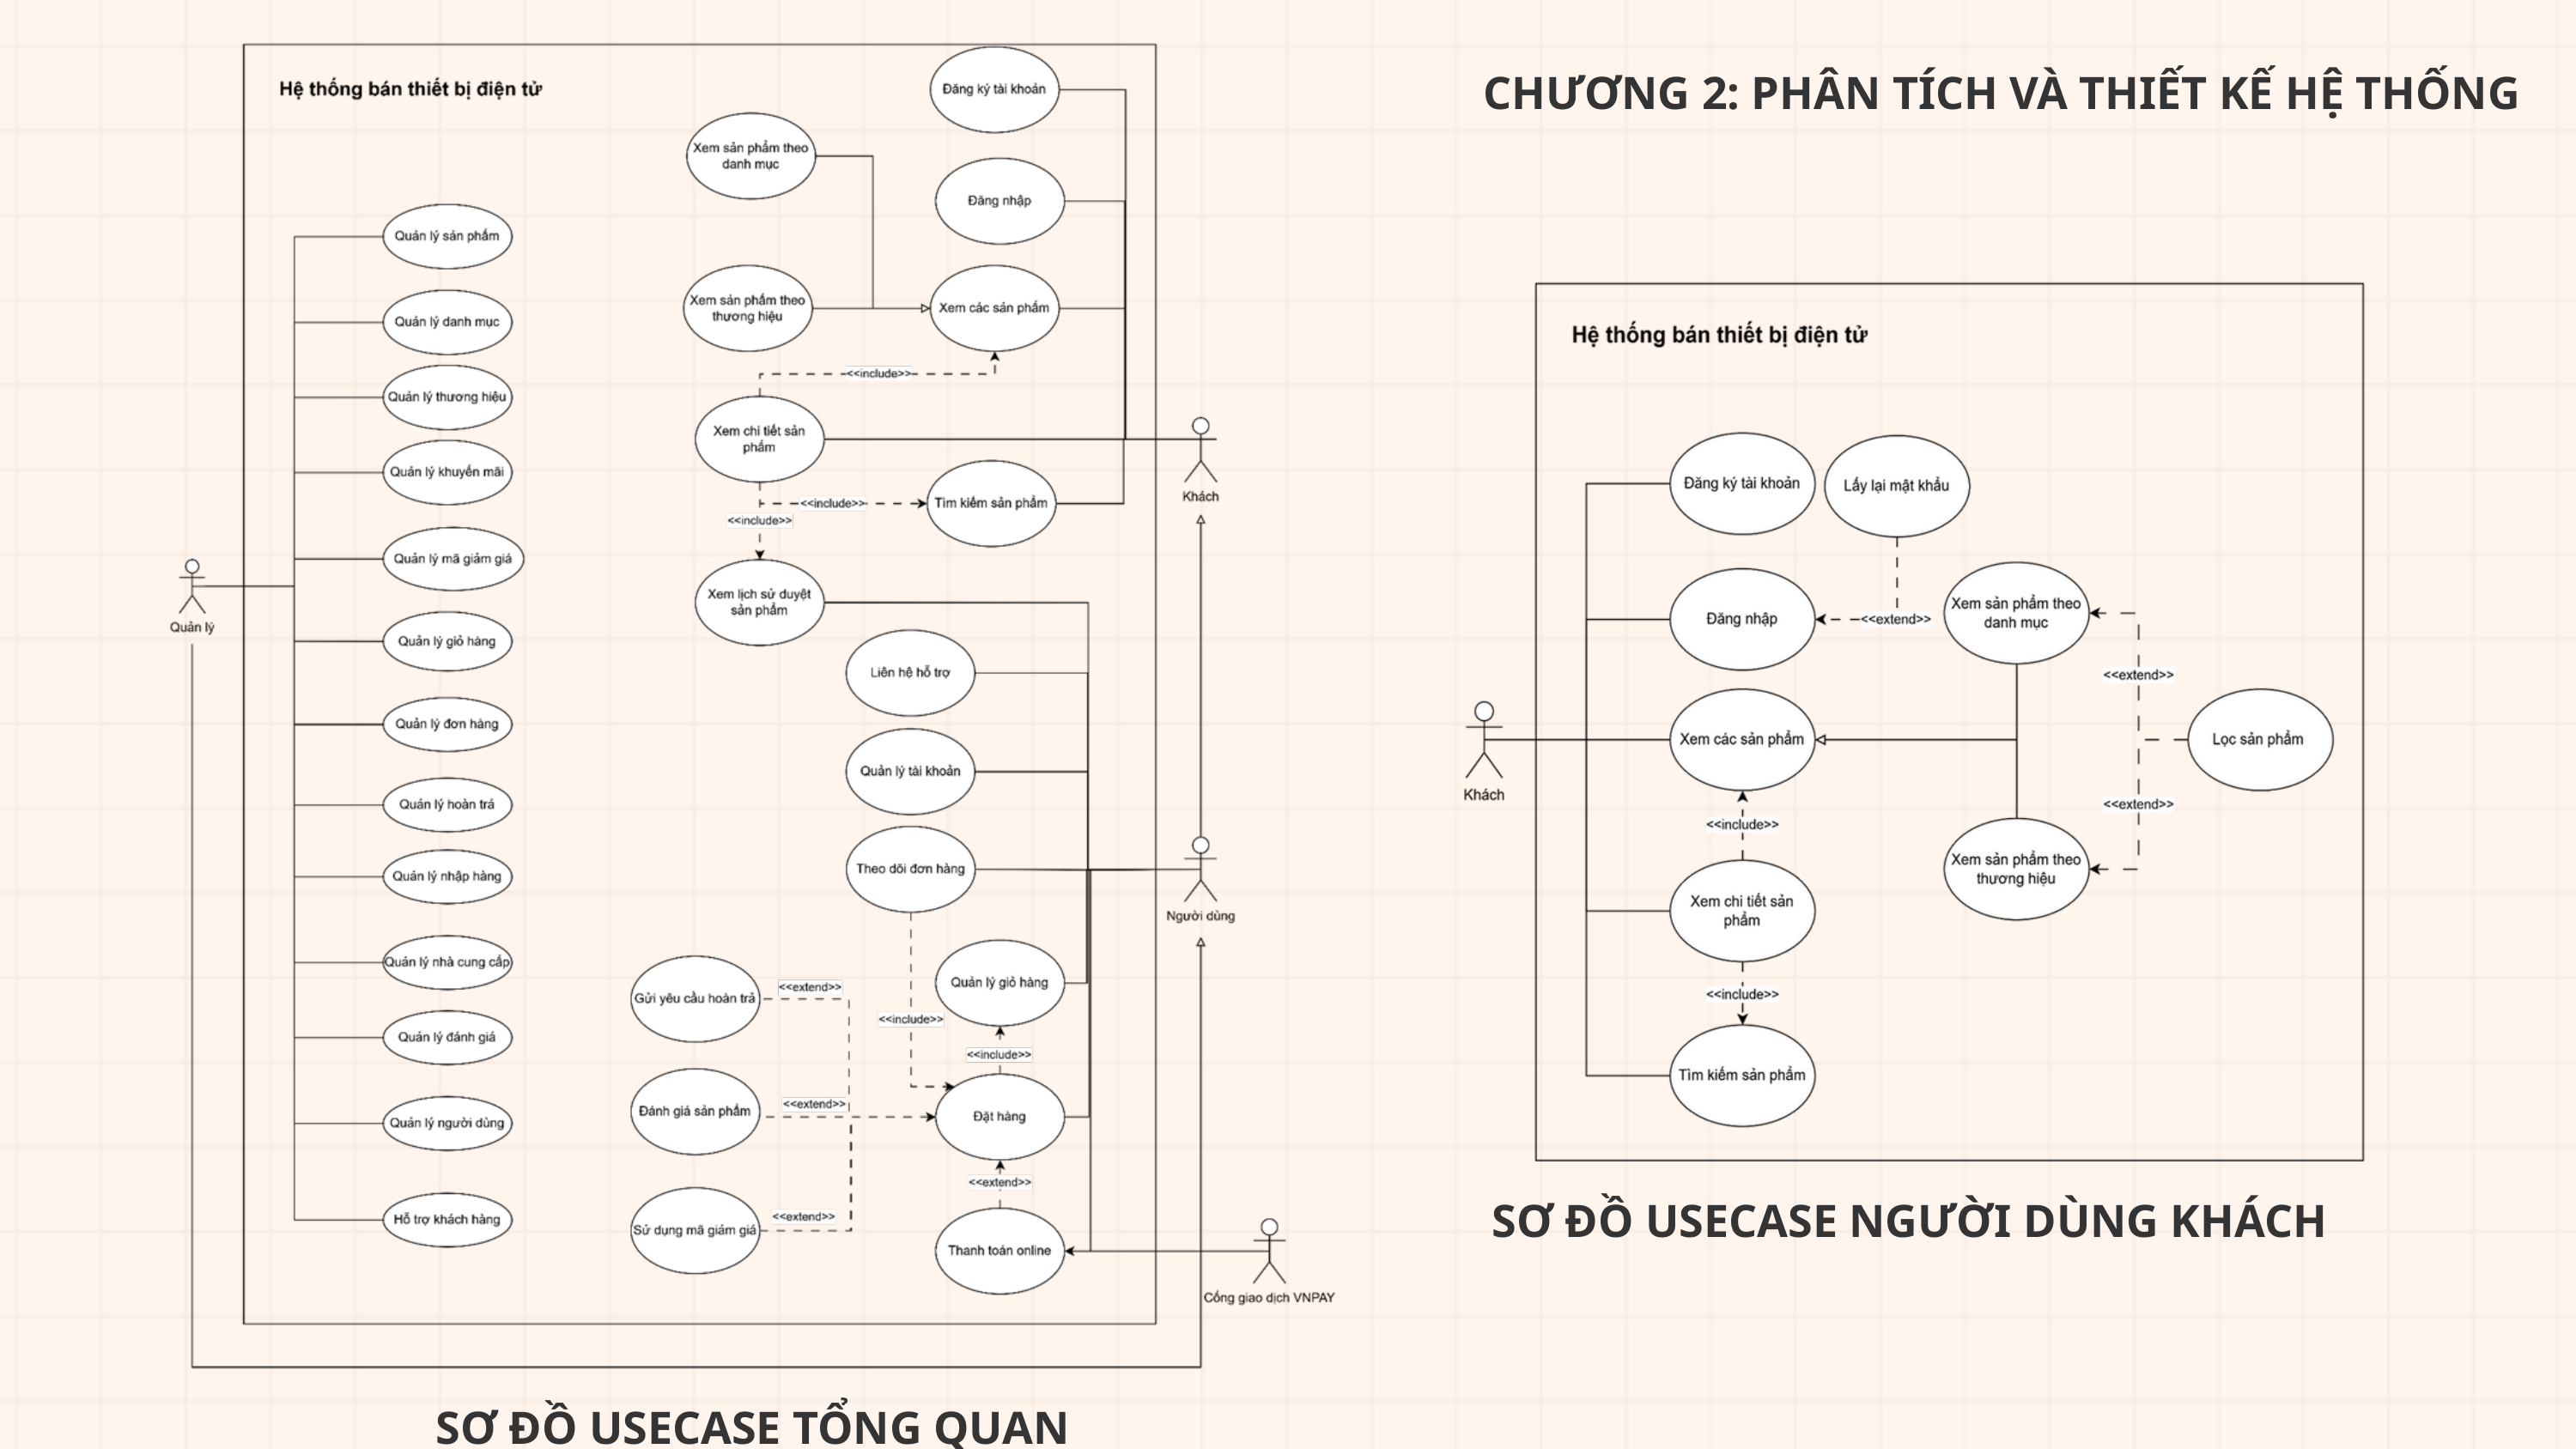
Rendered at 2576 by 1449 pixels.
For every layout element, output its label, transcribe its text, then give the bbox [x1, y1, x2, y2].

text_box [0, 0, 2576, 1449]
text_box [160, 34, 1346, 1388]
text_box CHƯƠNG 2: PHÂN TÍCH VÀ THIẾT KẾ HỆ THỐNG [1483, 55, 2554, 118]
text_box SƠ ĐỒ USECASE TỔNG QUAN [217, 1390, 1288, 1449]
text_box SƠ ĐỒ USECASE NGƯỜI DÙNG KHÁCH [1374, 1183, 2445, 1246]
text_box [1451, 279, 2368, 1169]
